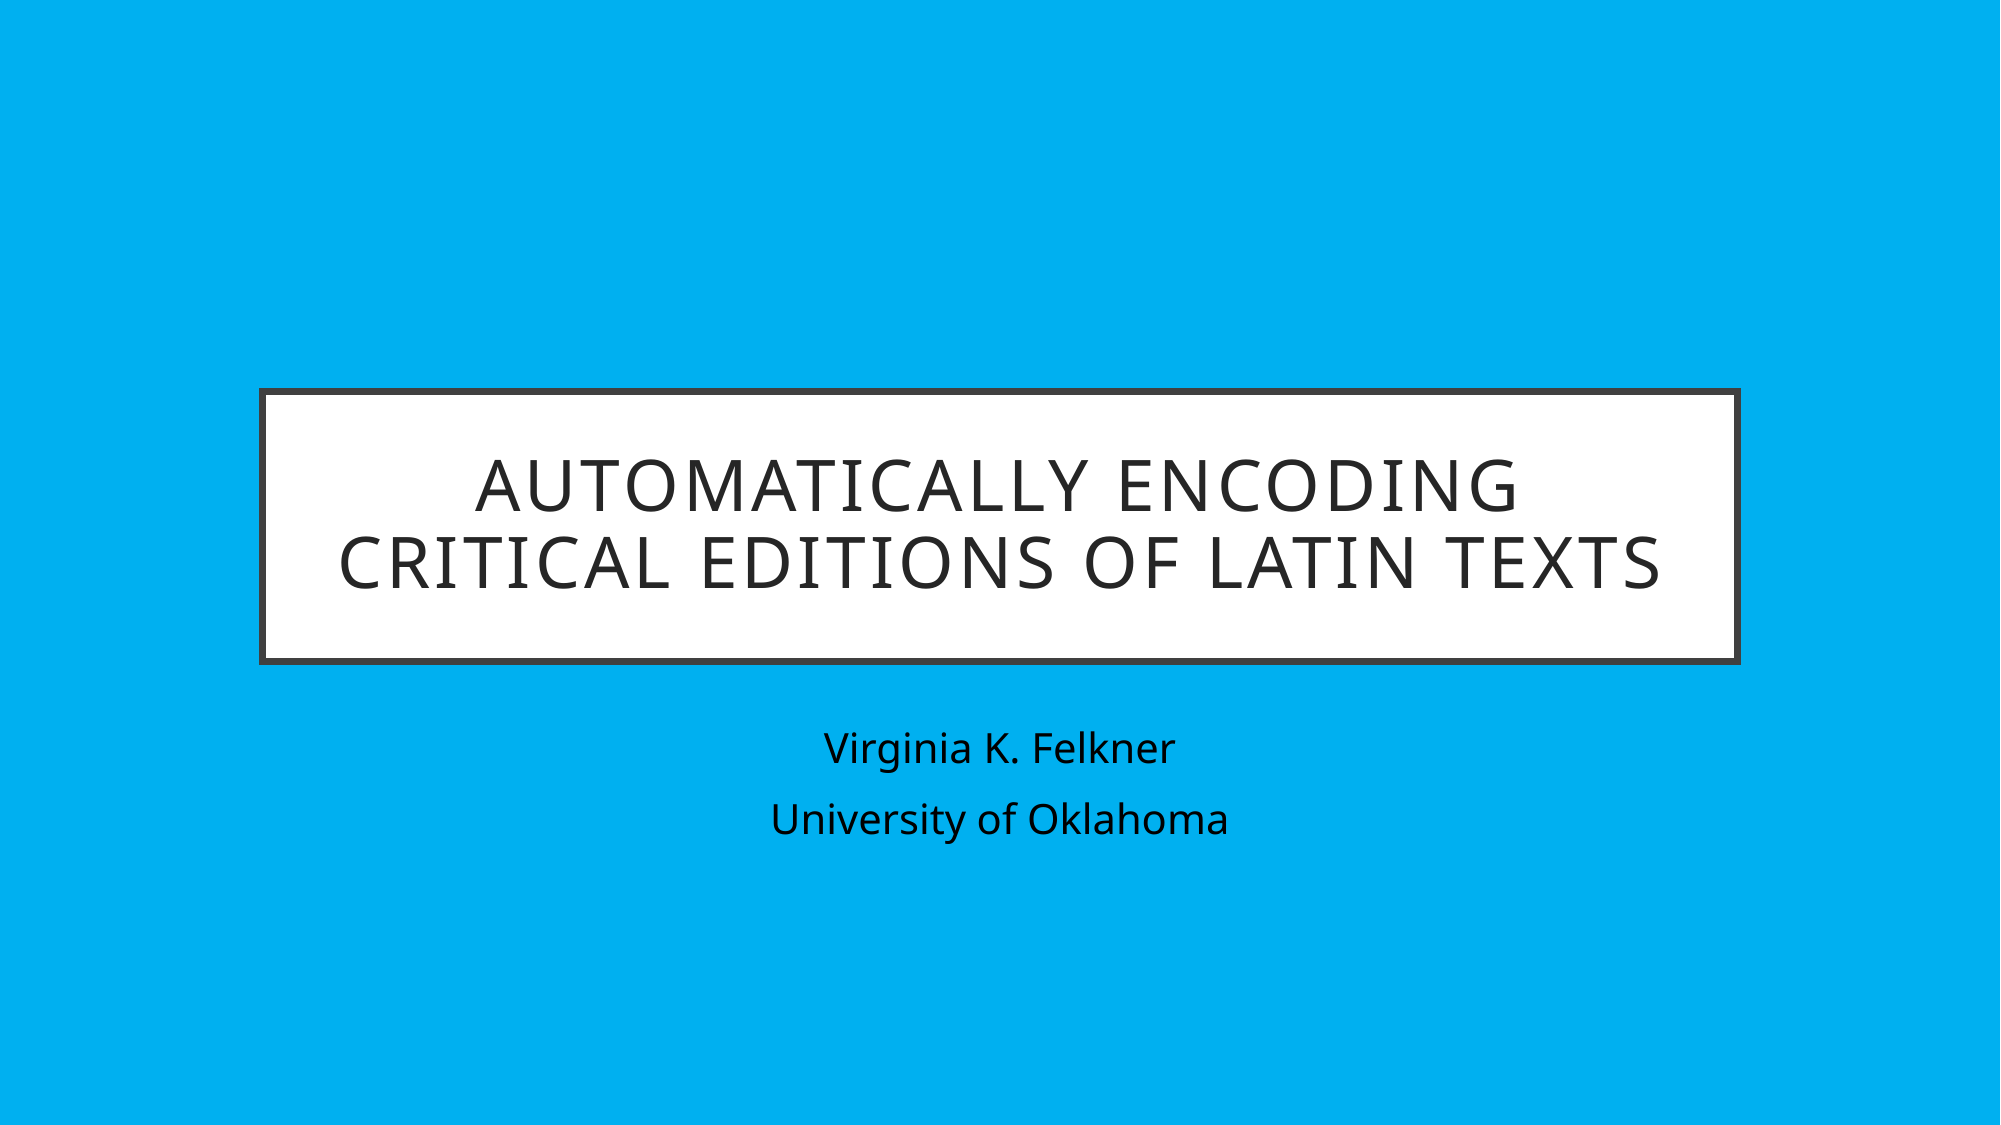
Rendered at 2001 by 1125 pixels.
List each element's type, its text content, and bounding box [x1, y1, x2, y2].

title Automatically Encoding critical editions of Latin Texts [259, 388, 1741, 665]
subtitle Virginia K. Felkner University of Oklahoma [442, 713, 1558, 918]
